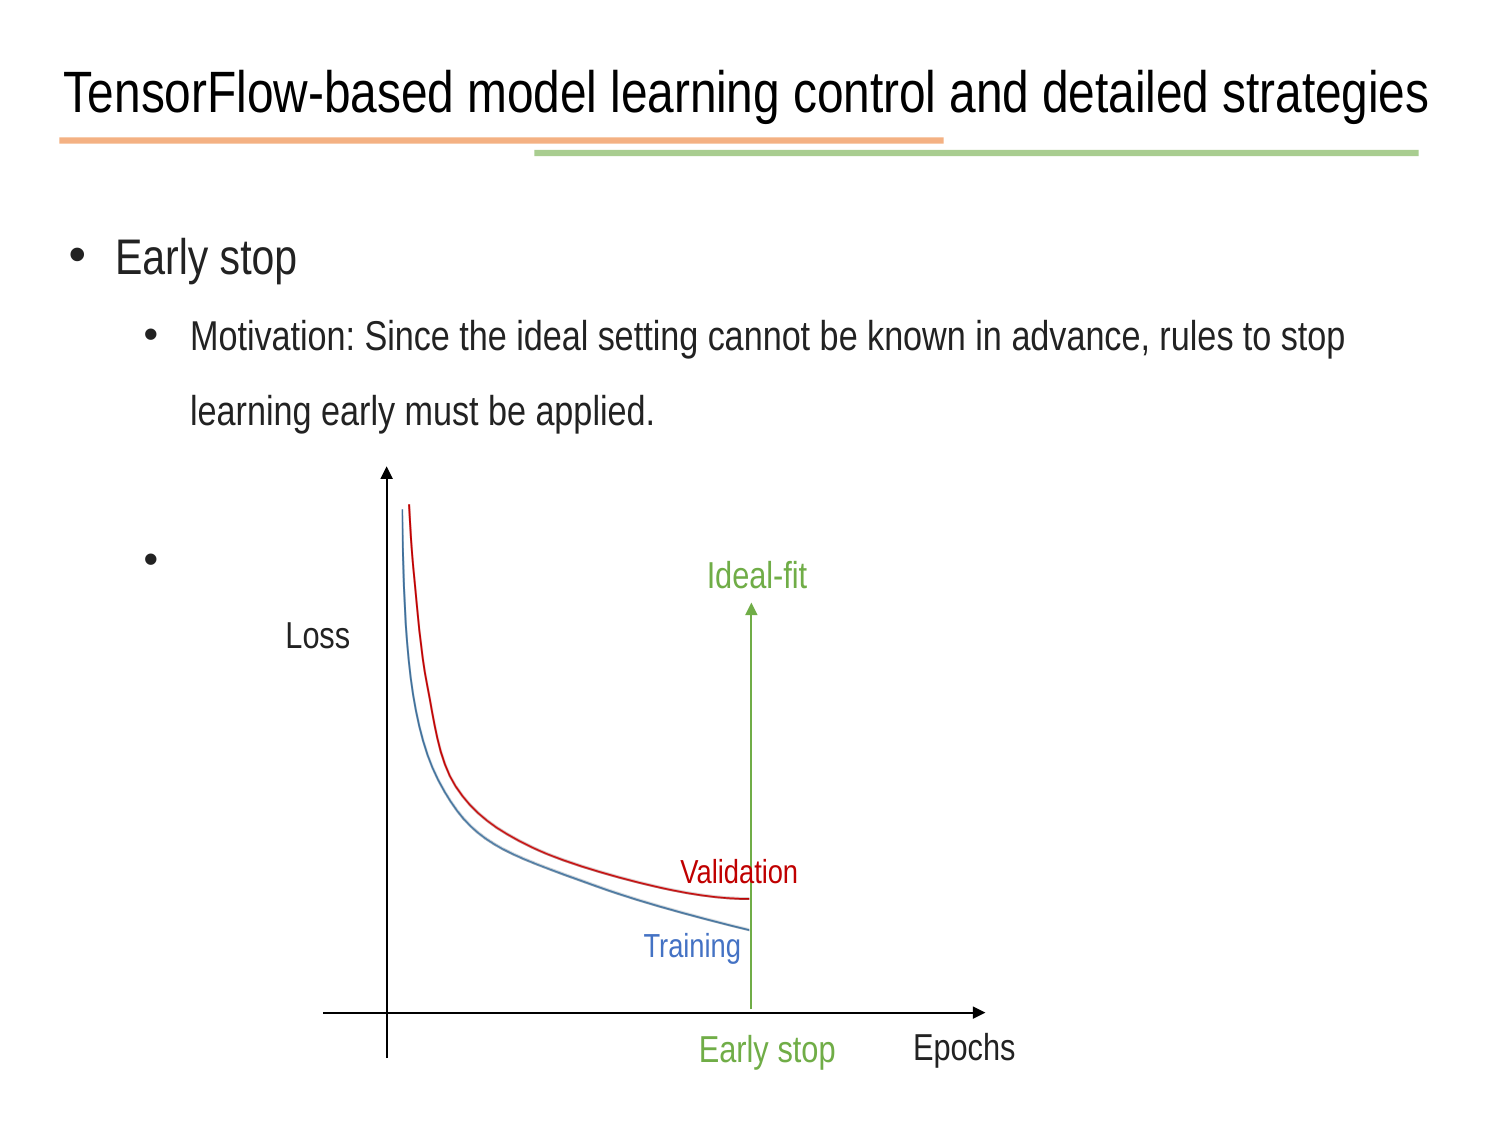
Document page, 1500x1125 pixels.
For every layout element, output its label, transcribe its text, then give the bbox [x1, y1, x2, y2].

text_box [323, 466, 986, 1059]
text_box Early stop [684, 1059, 860, 1078]
text_box Early stop Motivation: Since the ideal setting cannot be known in advance, rules to stop learning early must be applied. [53, 186, 1488, 810]
text_box Epochs [898, 1016, 1055, 1076]
text_box Loss [270, 604, 323, 664]
text_box TensorFlow-based model learning control and detailed strategies [49, 11, 1451, 132]
